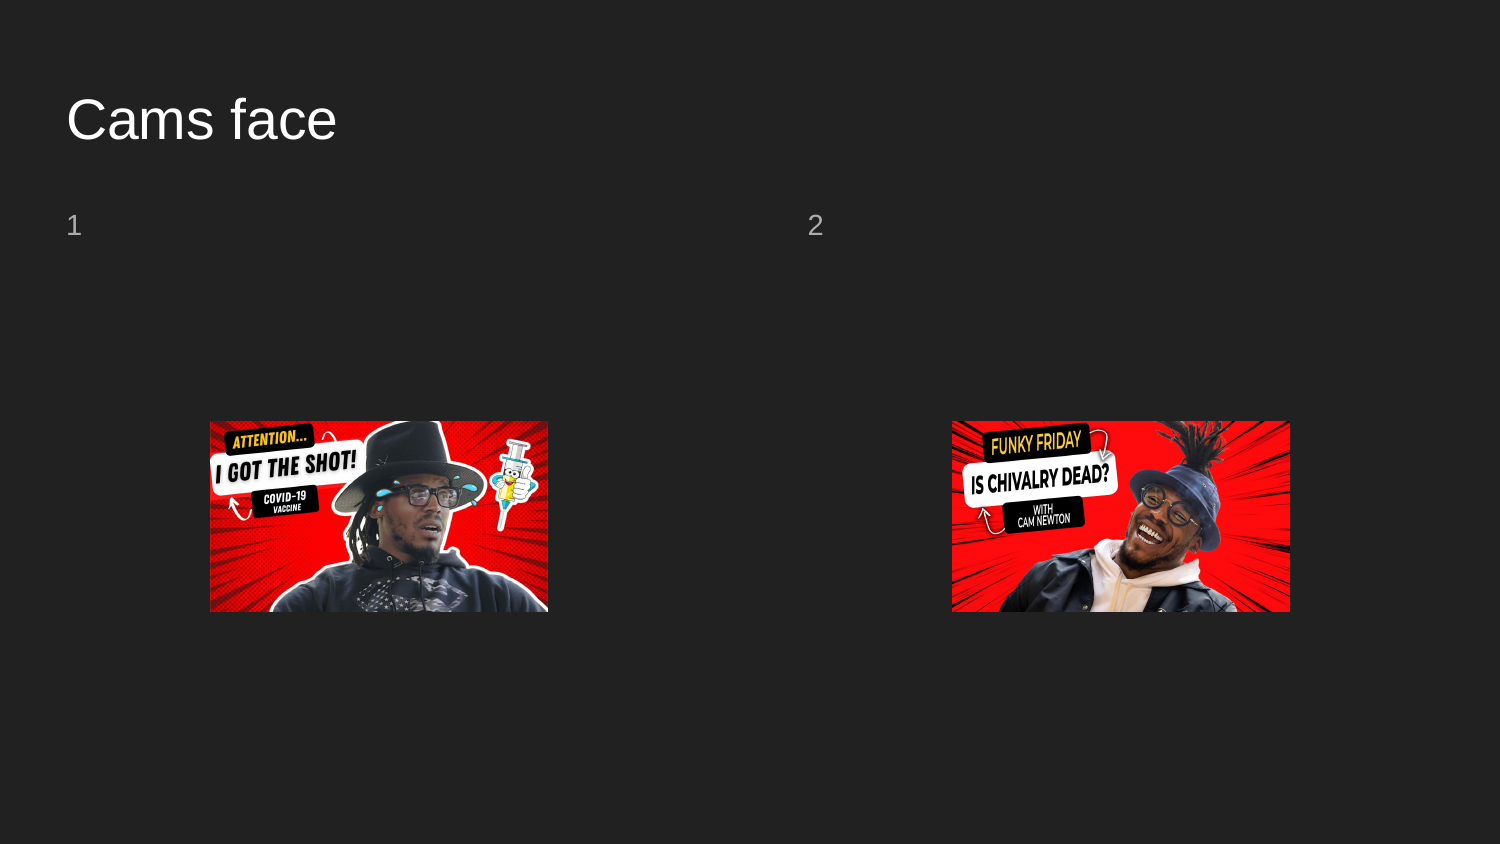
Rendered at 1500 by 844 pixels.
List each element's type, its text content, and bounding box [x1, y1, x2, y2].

title Cams face [51, 72, 1449, 167]
picture [951, 421, 1290, 612]
picture [210, 421, 549, 612]
list 1 [51, 189, 708, 750]
list 2 [792, 189, 1449, 750]
